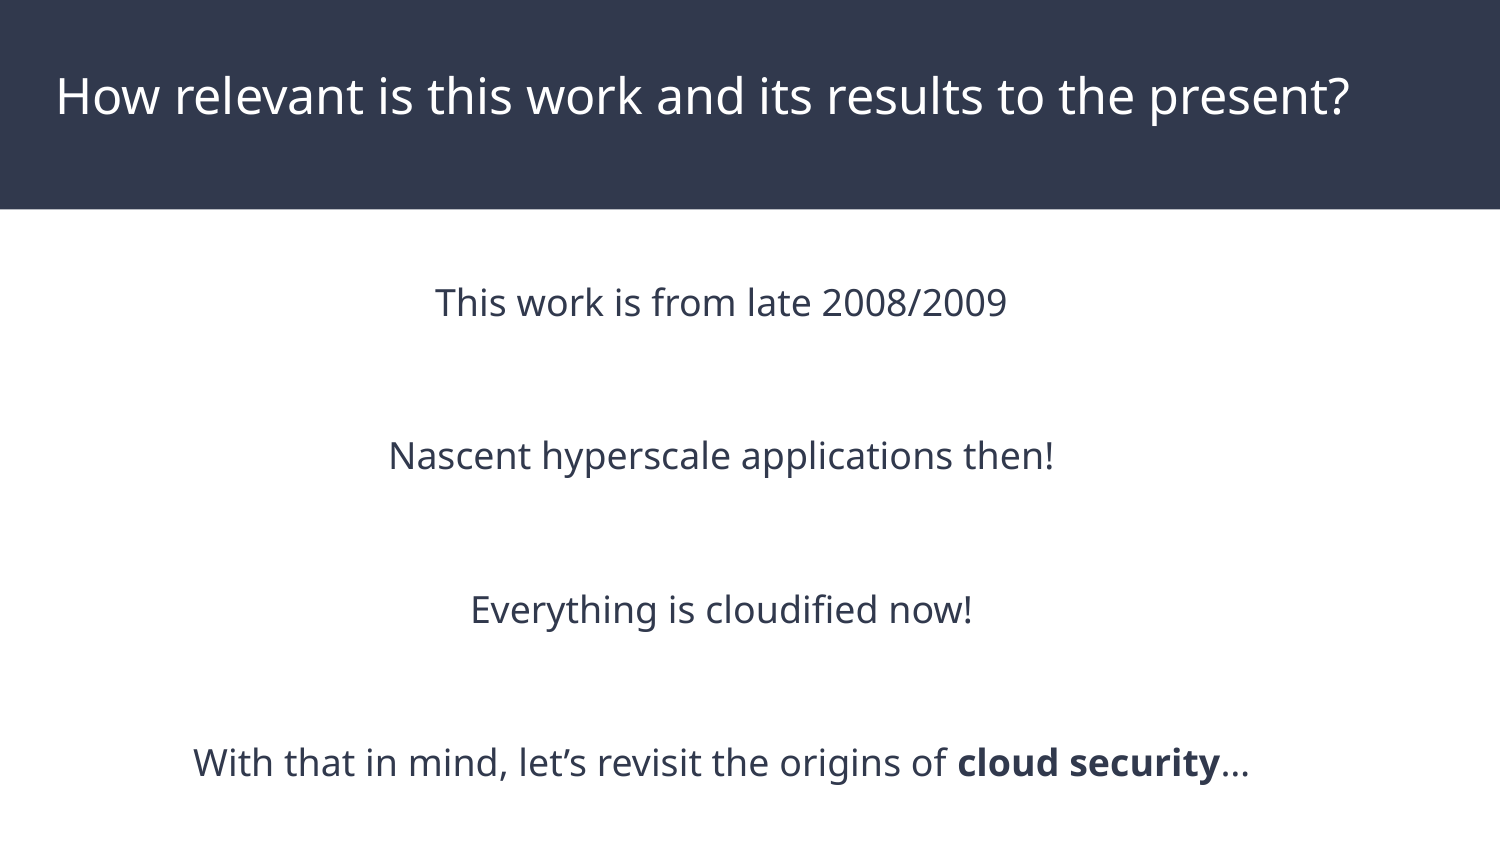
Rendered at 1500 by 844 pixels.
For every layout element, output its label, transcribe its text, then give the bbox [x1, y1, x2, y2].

title How relevant is this work and its results to the present? [40, 49, 1482, 185]
text_box With that in mind, let’s revisit the origins of cloud security… [103, 716, 1341, 799]
text_box This work is from late 2008/2009 Nascent hyperscale applications then! Everything is cloudified now! [218, 257, 1225, 646]
